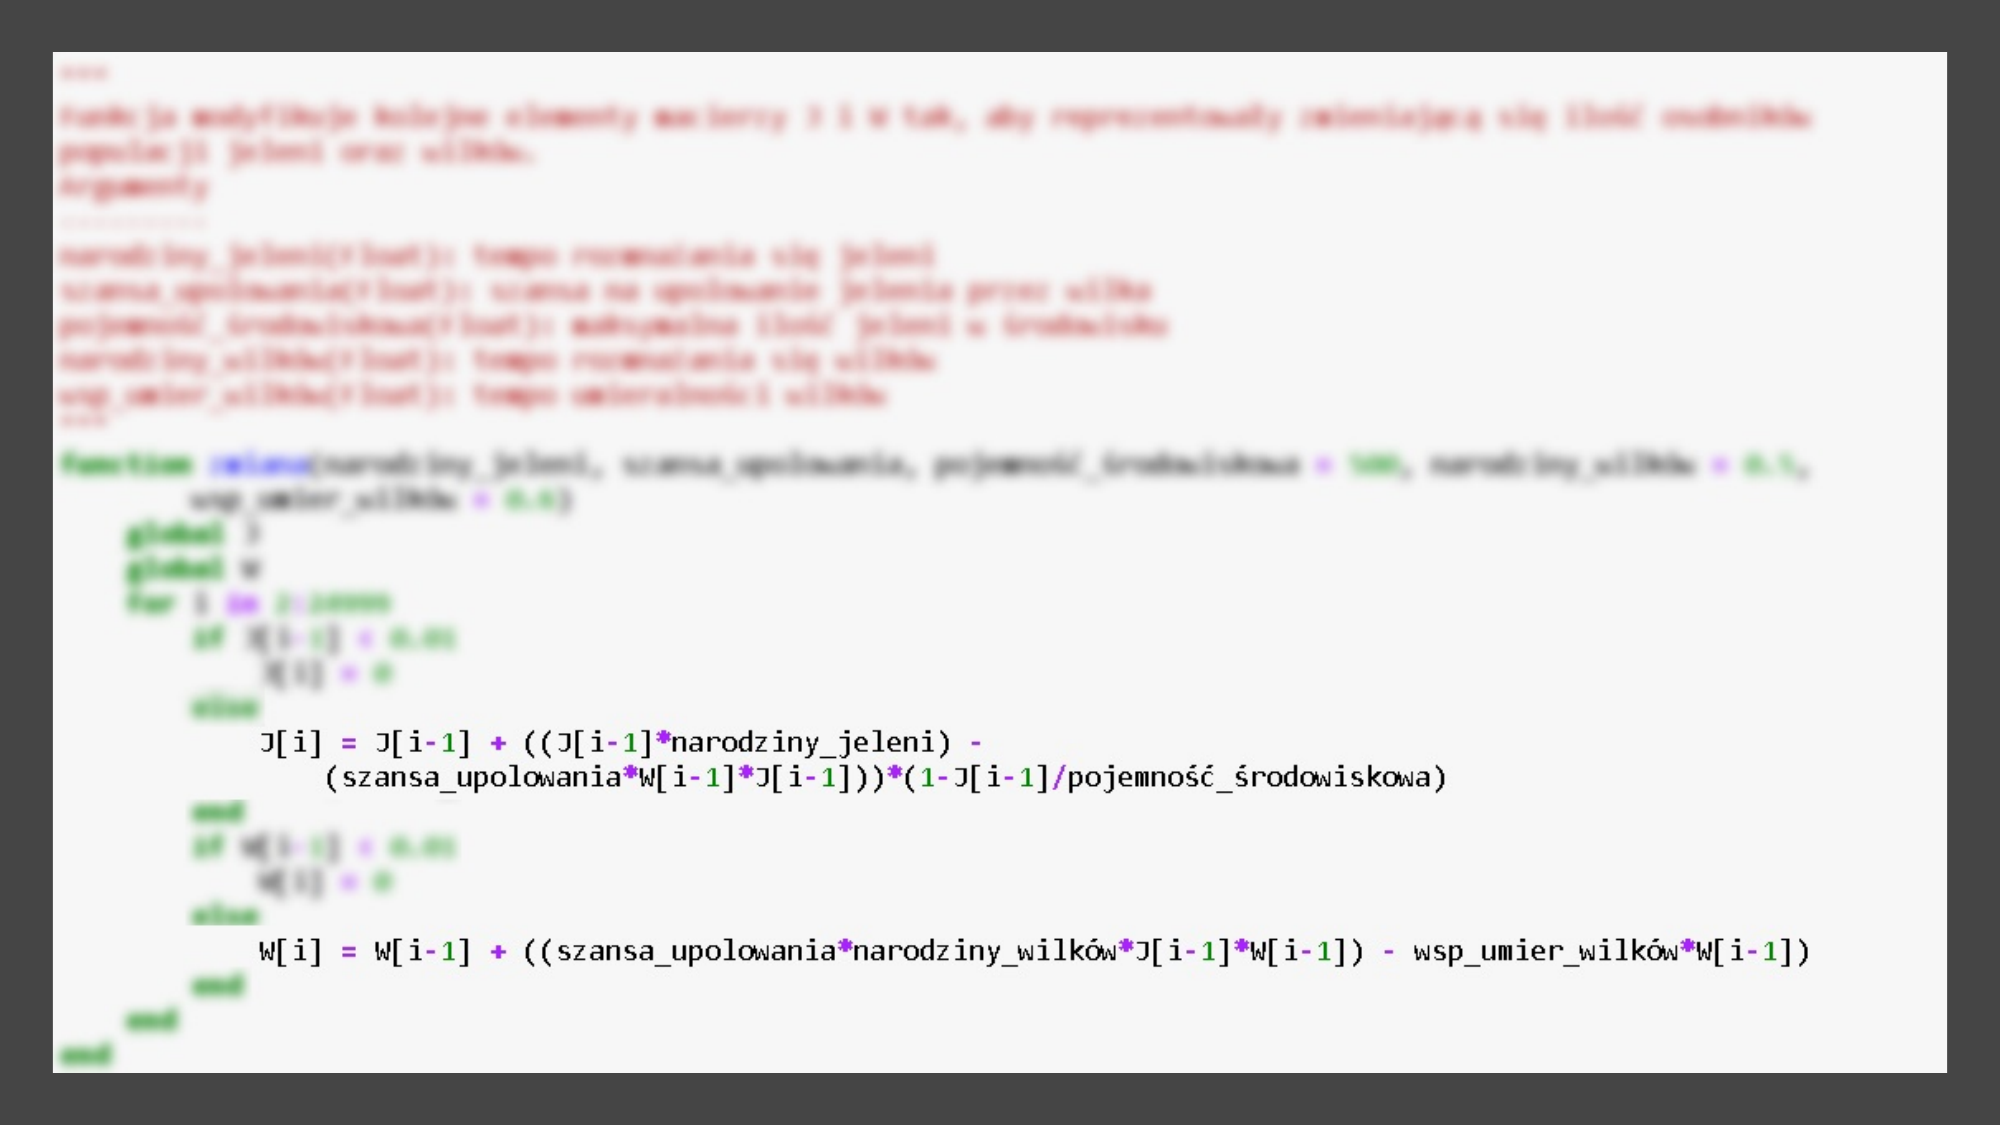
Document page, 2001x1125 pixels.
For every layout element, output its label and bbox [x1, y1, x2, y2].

picture [52, 52, 1948, 1073]
